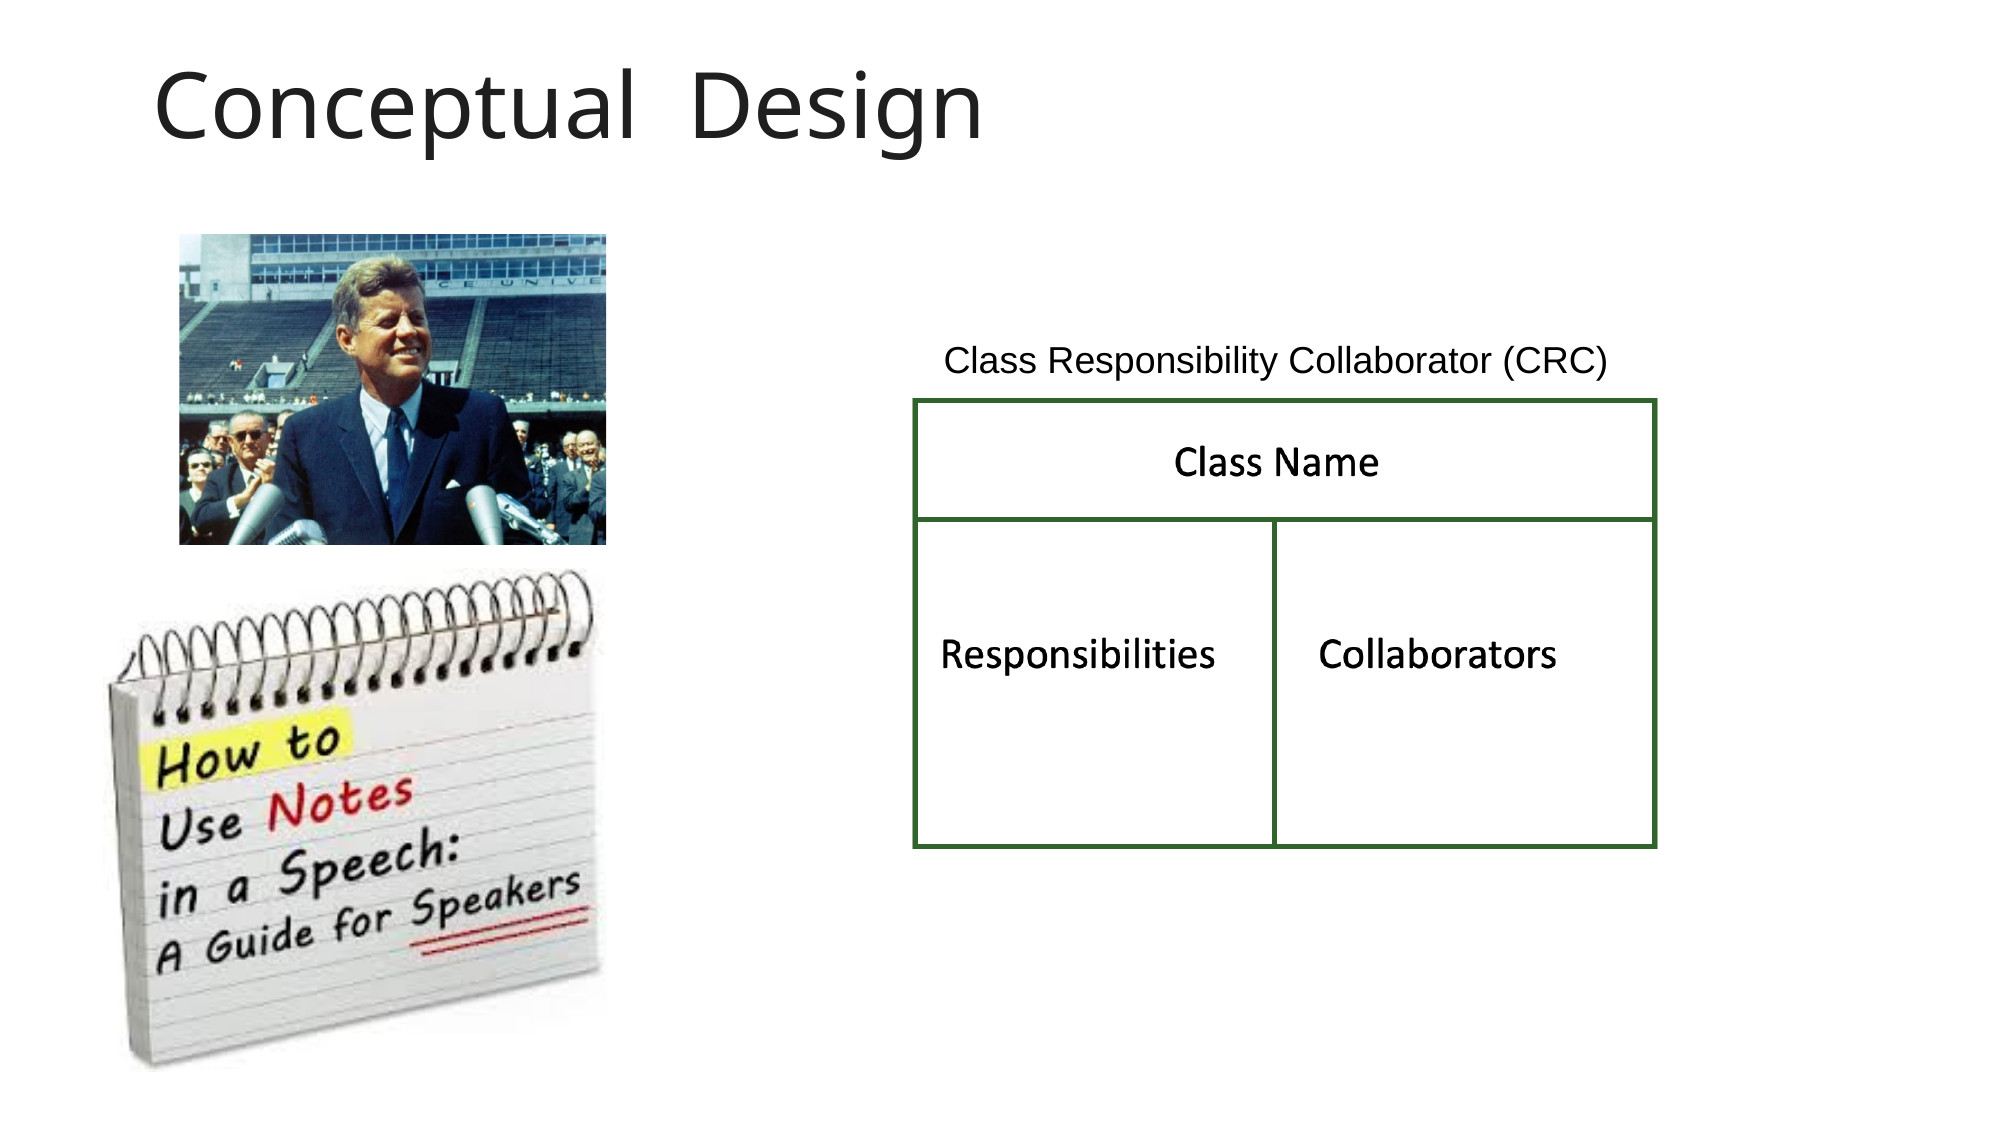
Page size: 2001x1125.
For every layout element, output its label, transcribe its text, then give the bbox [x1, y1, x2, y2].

title Conceptual Design [137, 0, 1863, 218]
picture [103, 568, 607, 1072]
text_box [898, 328, 1671, 859]
picture [179, 233, 607, 545]
